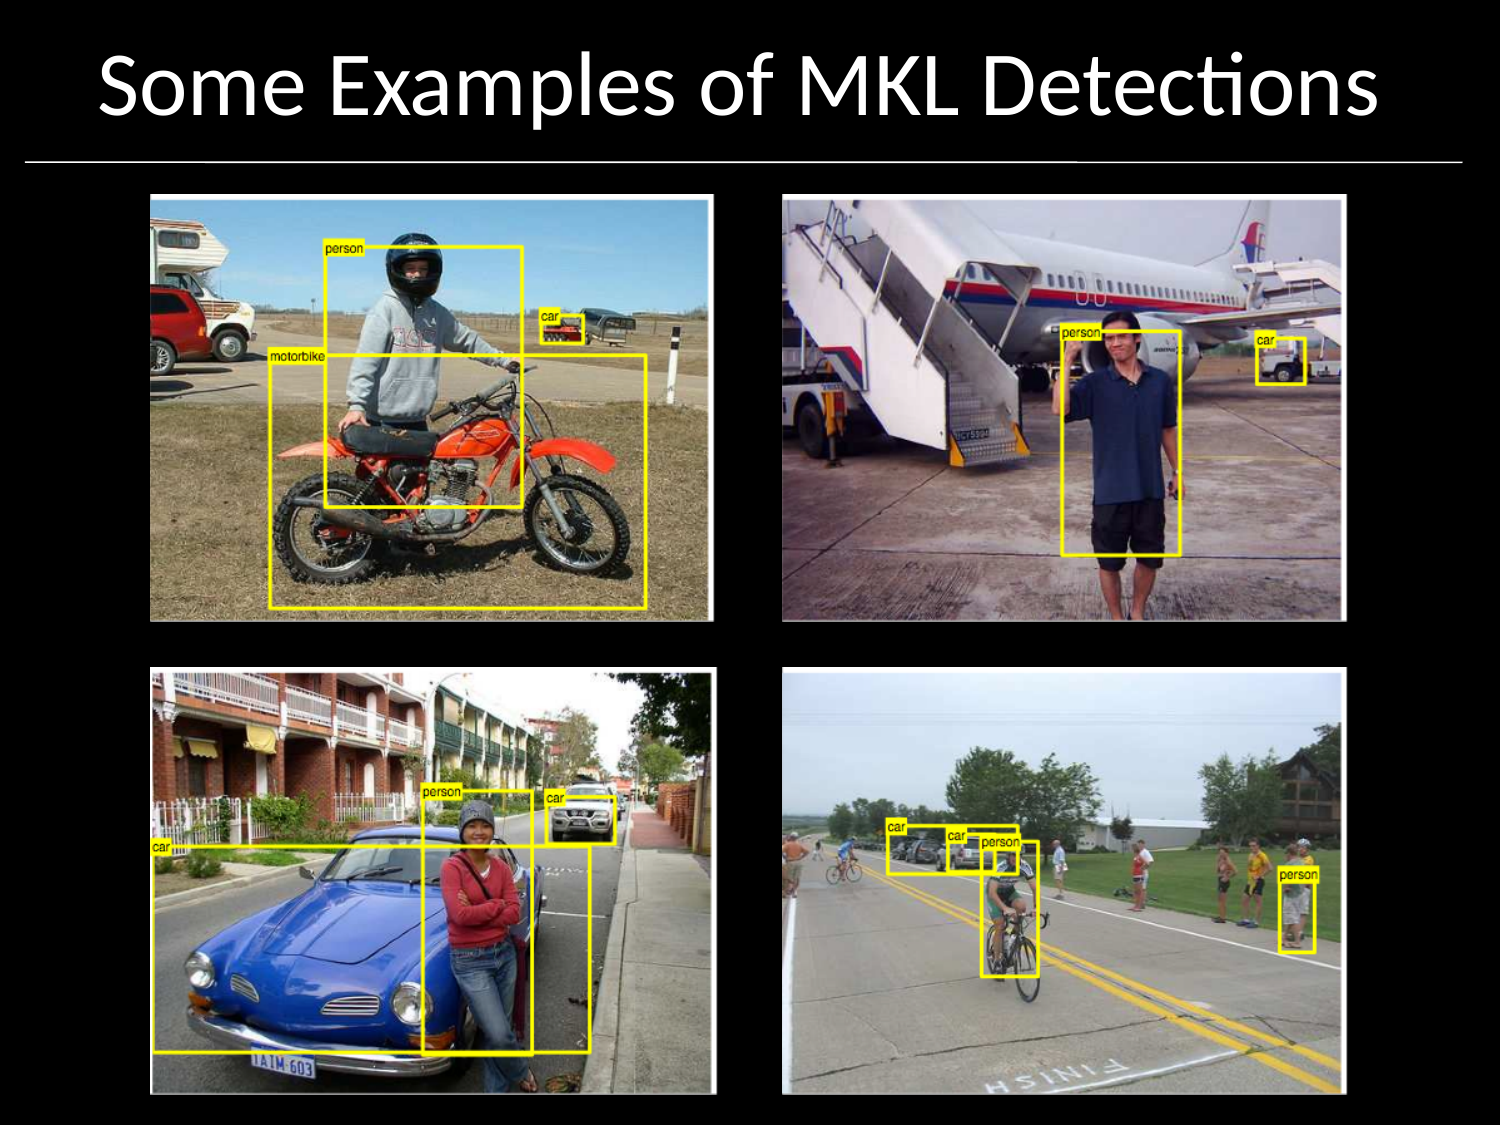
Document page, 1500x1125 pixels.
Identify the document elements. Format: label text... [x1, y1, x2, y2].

title Some Examples of MKL Detections [0, 14, 1500, 144]
picture [149, 194, 716, 622]
picture [782, 667, 1348, 1095]
picture [149, 667, 718, 1095]
picture [782, 194, 1348, 622]
